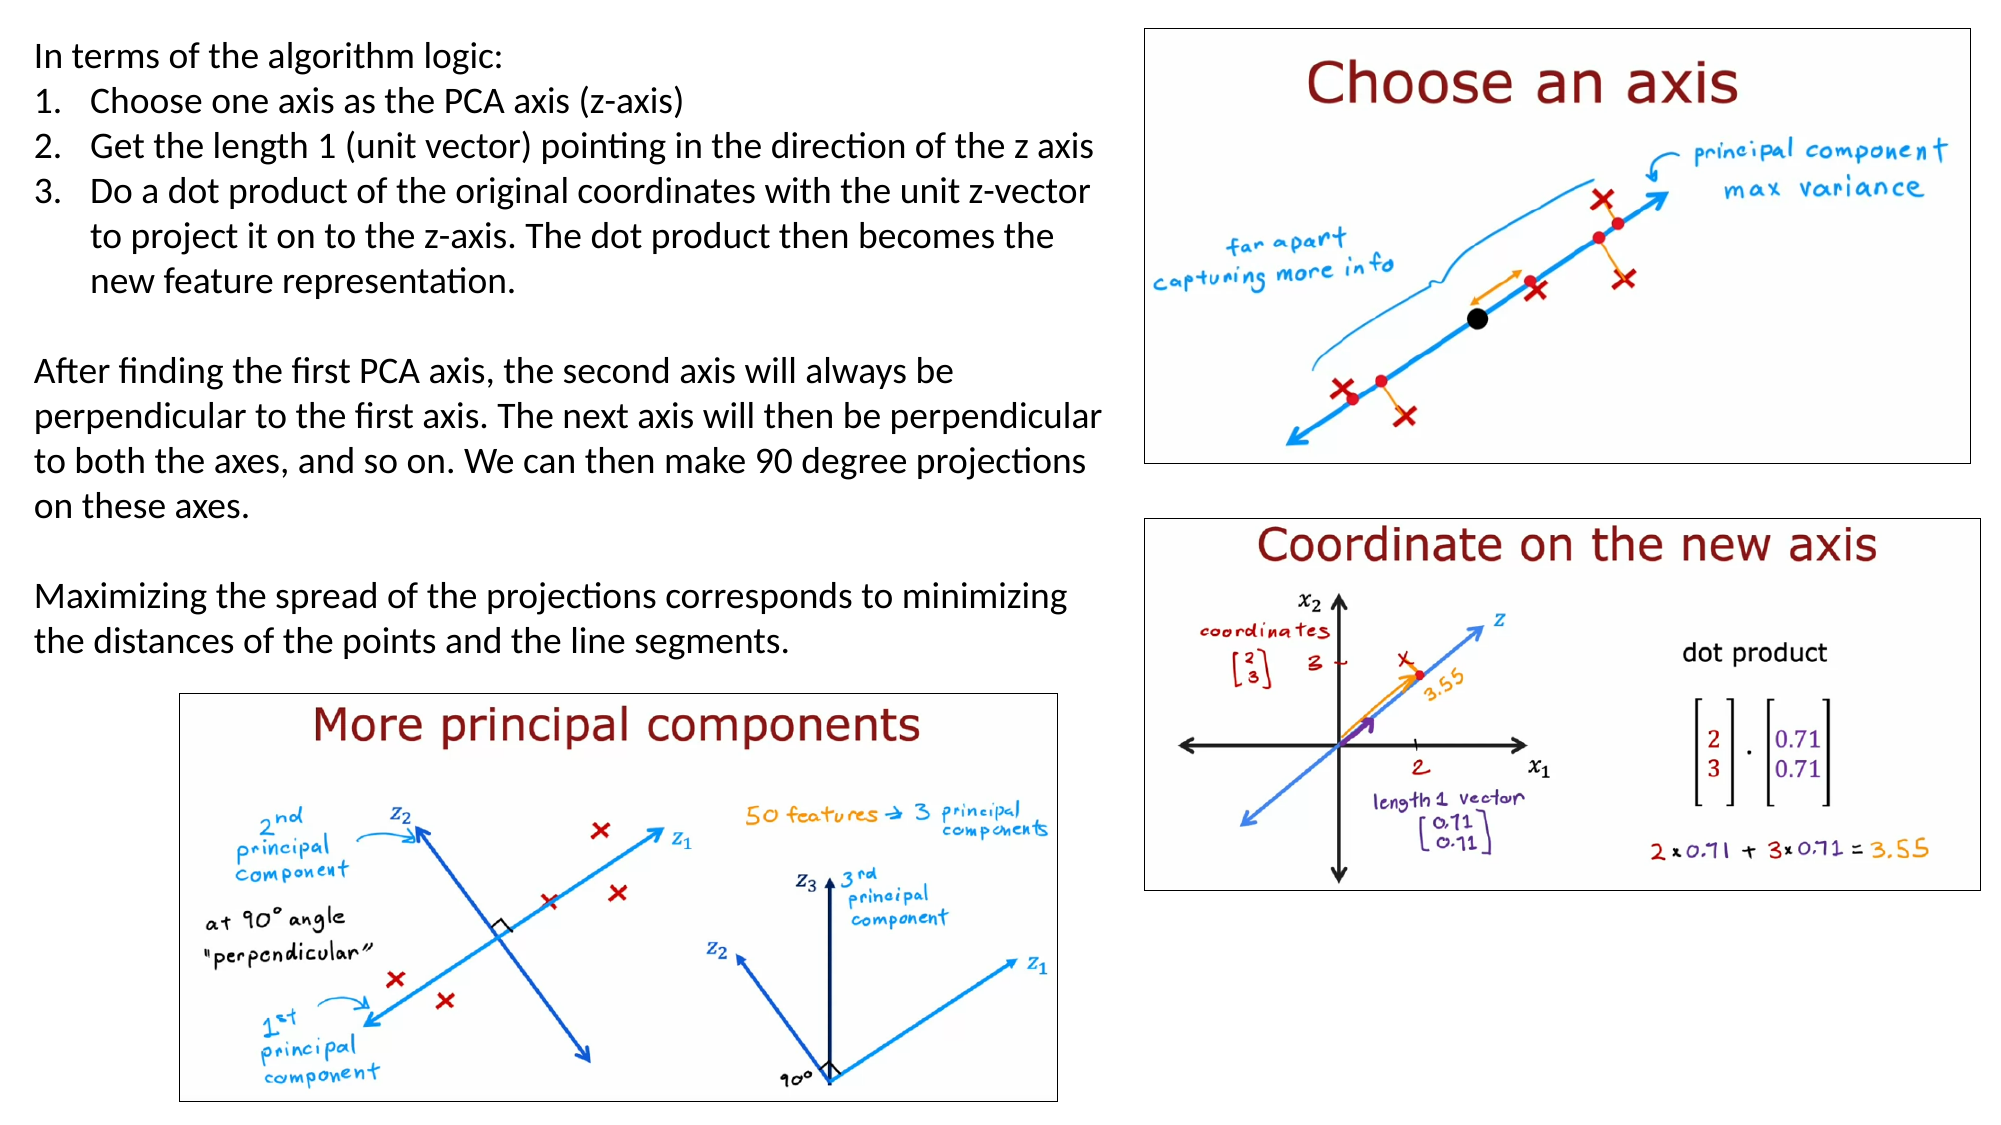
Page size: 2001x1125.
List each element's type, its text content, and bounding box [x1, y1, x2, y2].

picture [1144, 518, 1981, 891]
picture [179, 693, 1058, 1102]
picture [1144, 28, 1971, 464]
text_box In terms of the algorithm logic: Choose one axis as the PCA axis (z-axis) Get the length 1 (unit vector) pointing in the direction of the z axis Do a dot product of the original coordinates with the unit z-vector to project it on to the z-axis. The dot product then becomes the new feature representation. After finding the first PCA axis, the second axis will always be perpendicular to the first axis. The next axis will then be perpendicular to both the axes, and so on. We can then make 90 degree projections on these axes. Maximizing the spread of the projections corresponds to minimizing the distances of the points and the line segments. [19, 23, 1130, 668]
